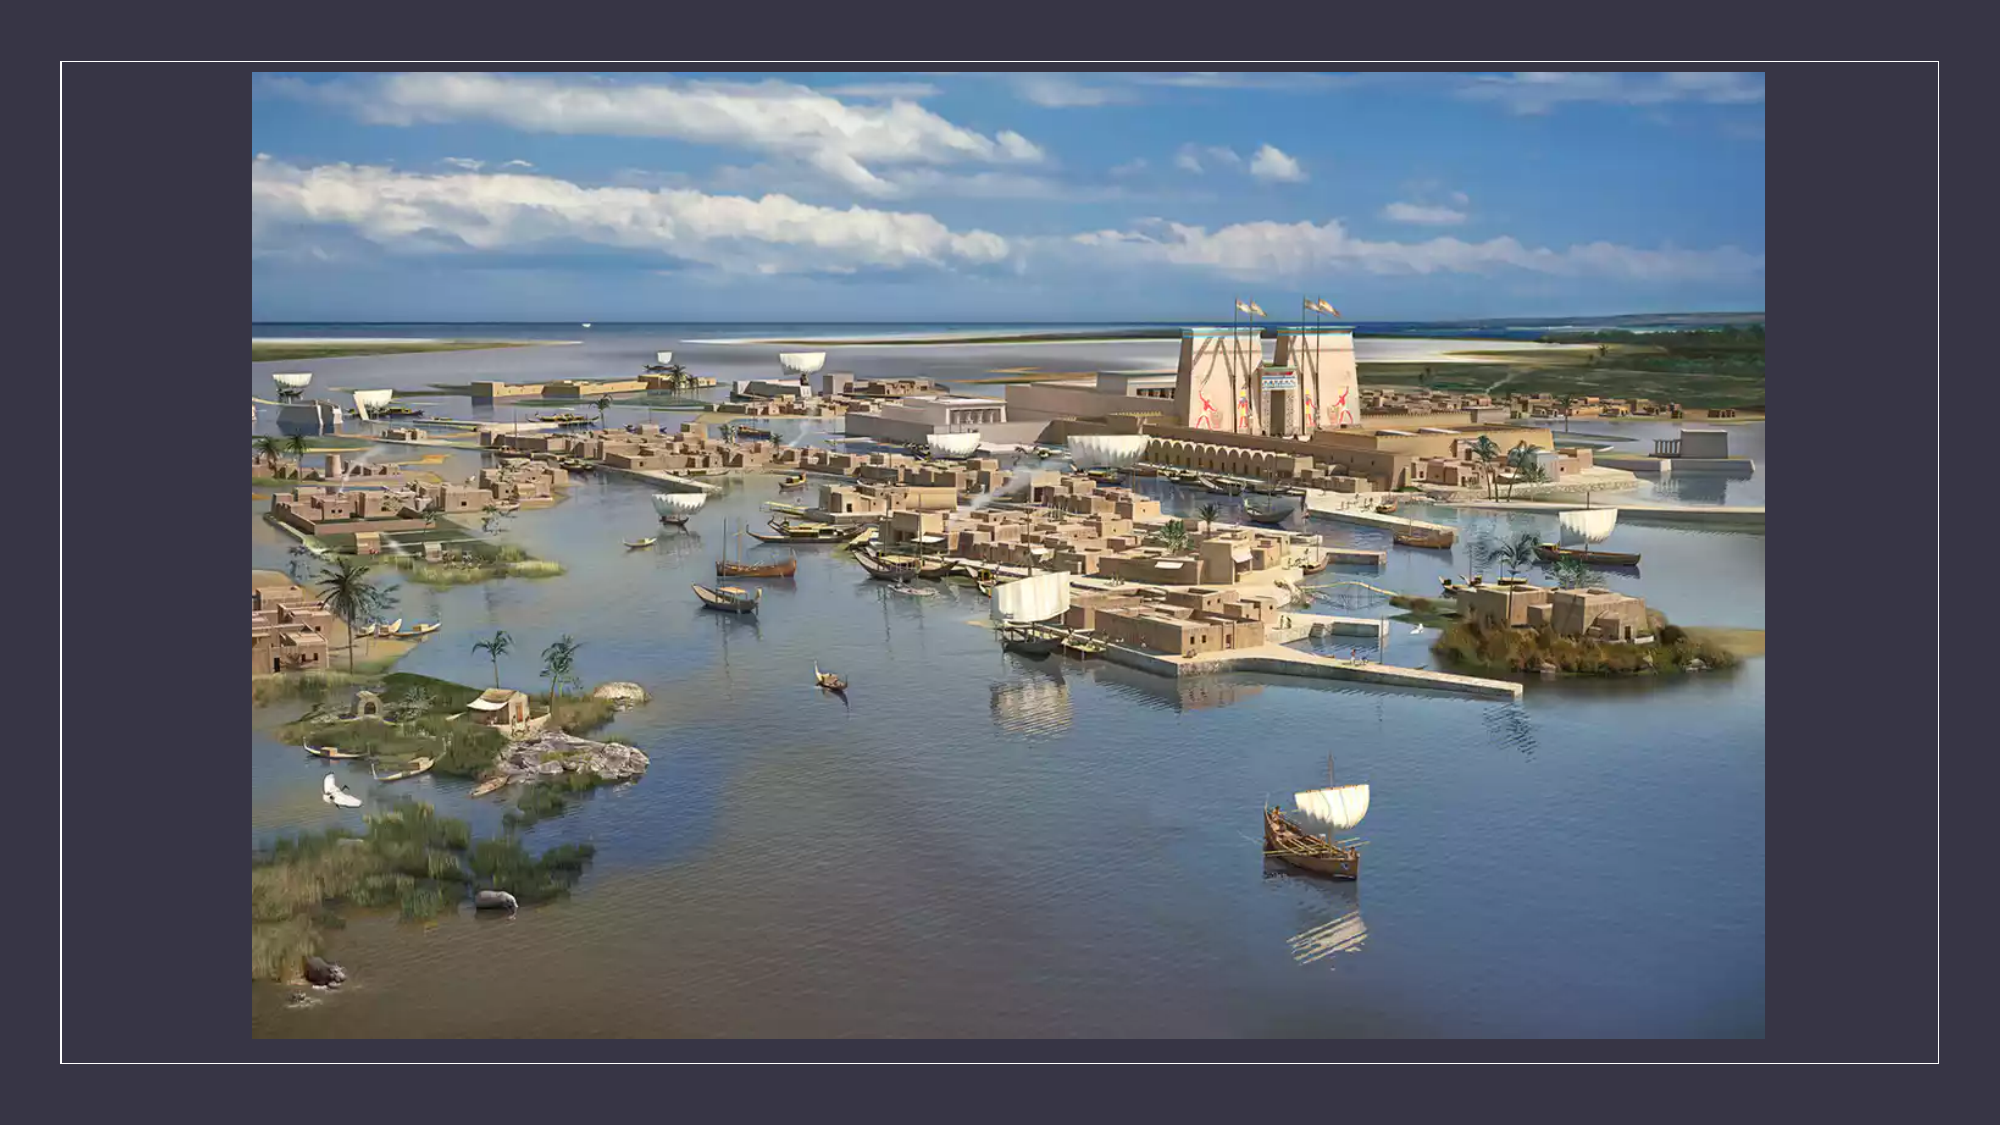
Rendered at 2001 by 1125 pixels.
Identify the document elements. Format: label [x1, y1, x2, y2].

picture [252, 72, 1765, 1039]
